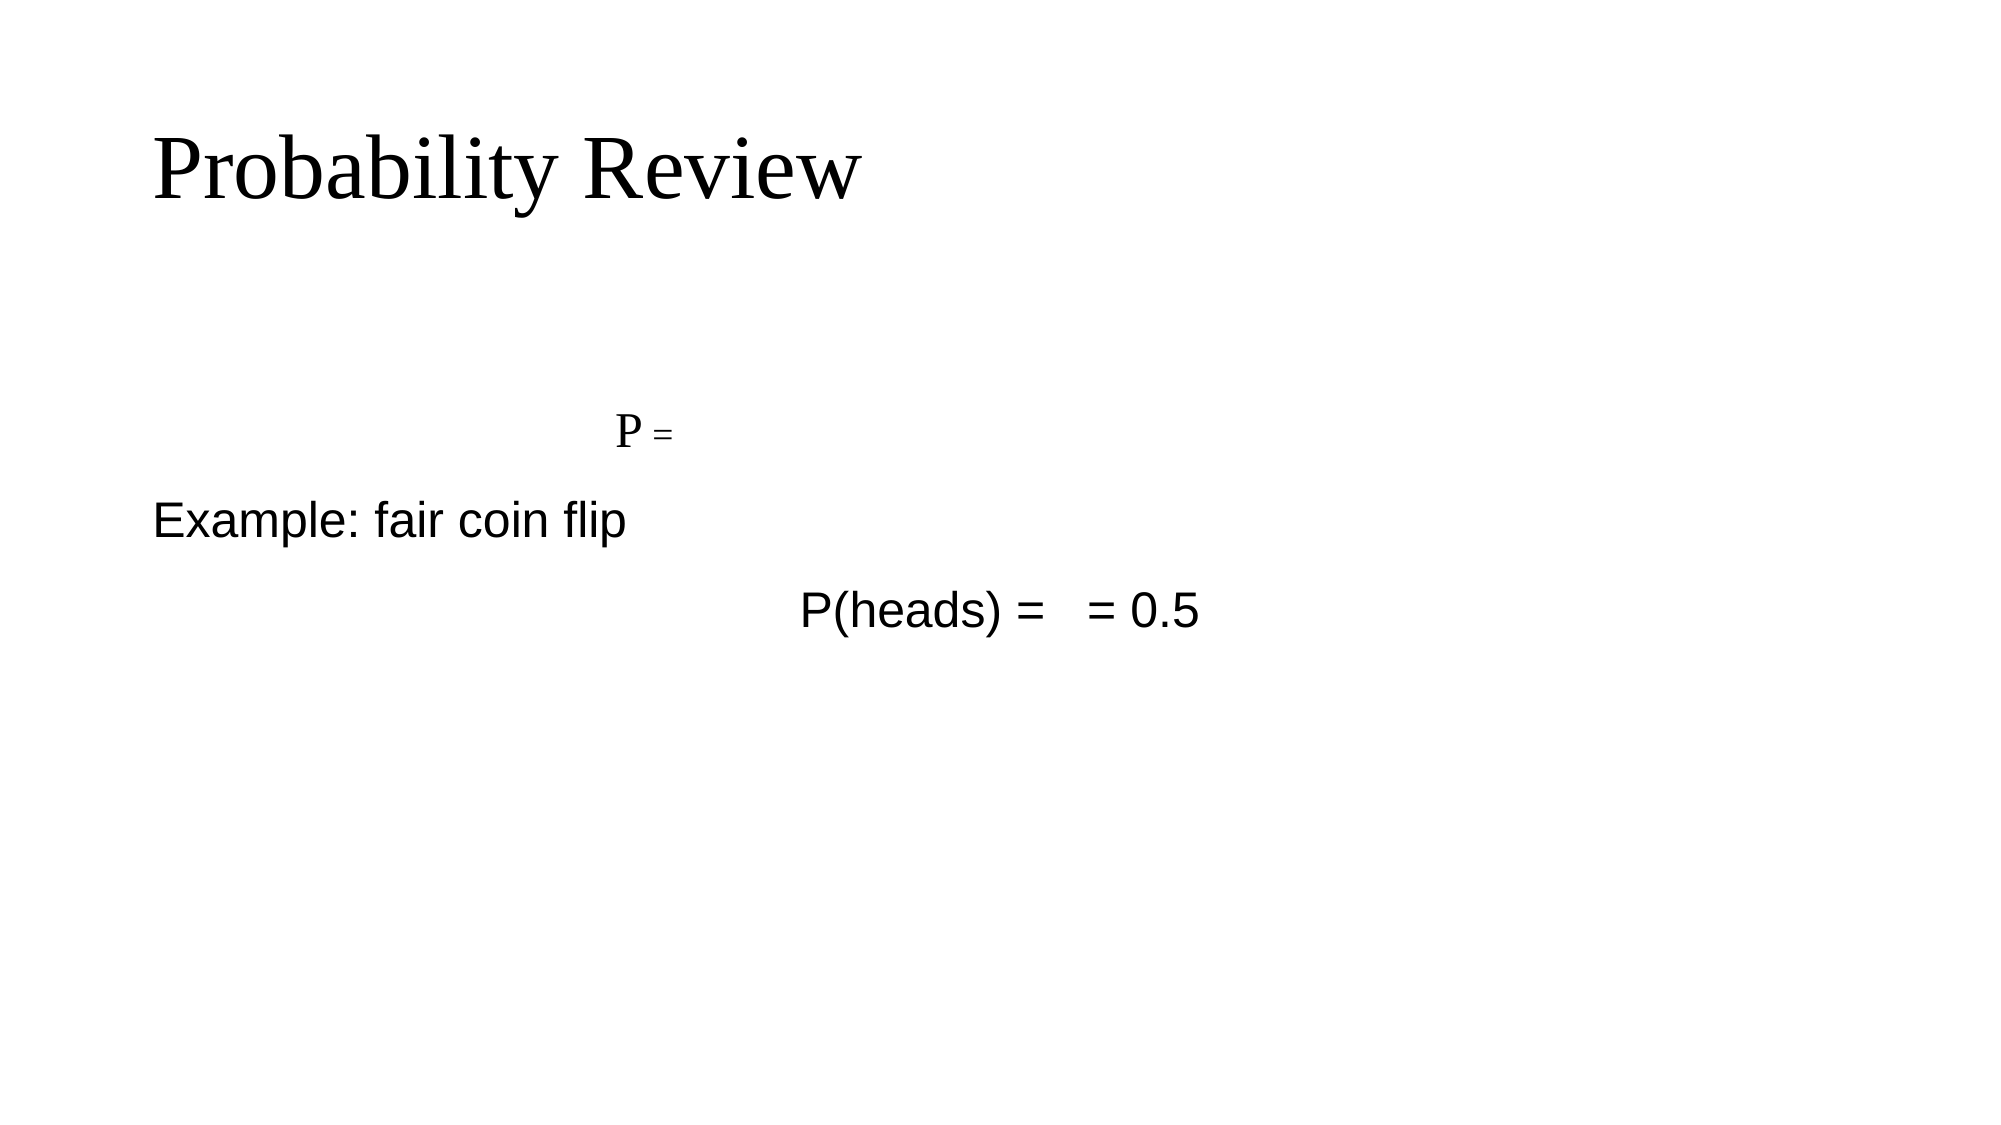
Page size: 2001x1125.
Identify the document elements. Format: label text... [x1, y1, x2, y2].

title Probability Review [137, 59, 1863, 278]
